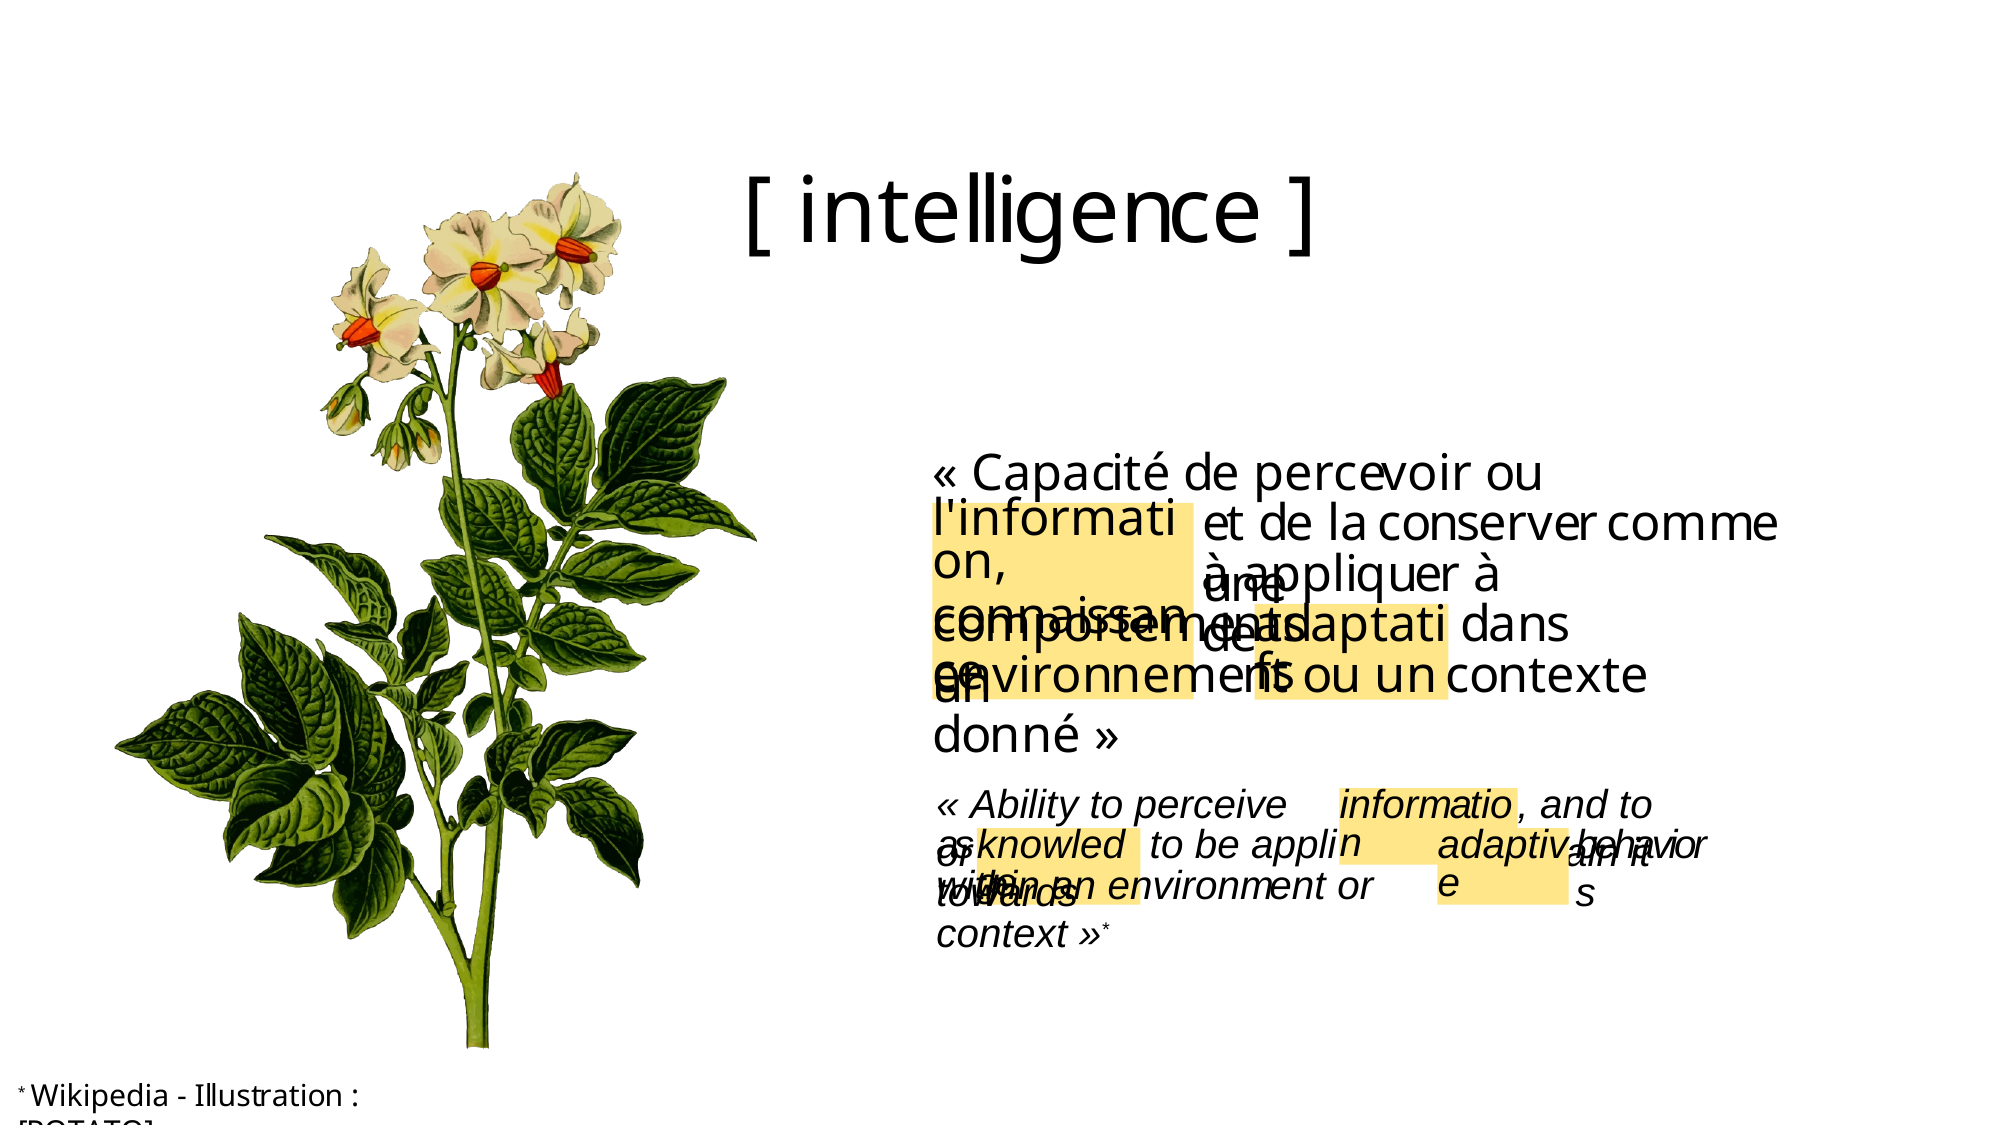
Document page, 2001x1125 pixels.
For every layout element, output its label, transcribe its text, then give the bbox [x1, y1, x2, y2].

text_box environnement ou un contexte donné » [930, 639, 1702, 763]
text_box behaviors [1573, 815, 1724, 915]
text_box « Ability to perceive or infer [933, 775, 1334, 815]
text_box , and to retain it [1515, 775, 1753, 875]
text_box adaptive [1437, 828, 1569, 905]
text_box à appliquer à des [1198, 538, 1534, 588]
text_box within an environment or context »* [928, 856, 1470, 956]
text_box « Capacité de percevoir ou d'inférer [930, 437, 1615, 561]
picture [114, 172, 757, 1049]
text_box * Wikipedia - Illustration : [POTATO] [10, 1073, 424, 1125]
text_box l'information, connaissance [932, 502, 1194, 588]
title [ intelligence ] [166, 108, 2000, 300]
text_box information [1339, 788, 1515, 856]
text_box as to be appli towards [933, 815, 1433, 856]
text_box comportements dans un [930, 588, 1615, 639]
text_box et de la conserver comme une [1200, 487, 1787, 612]
